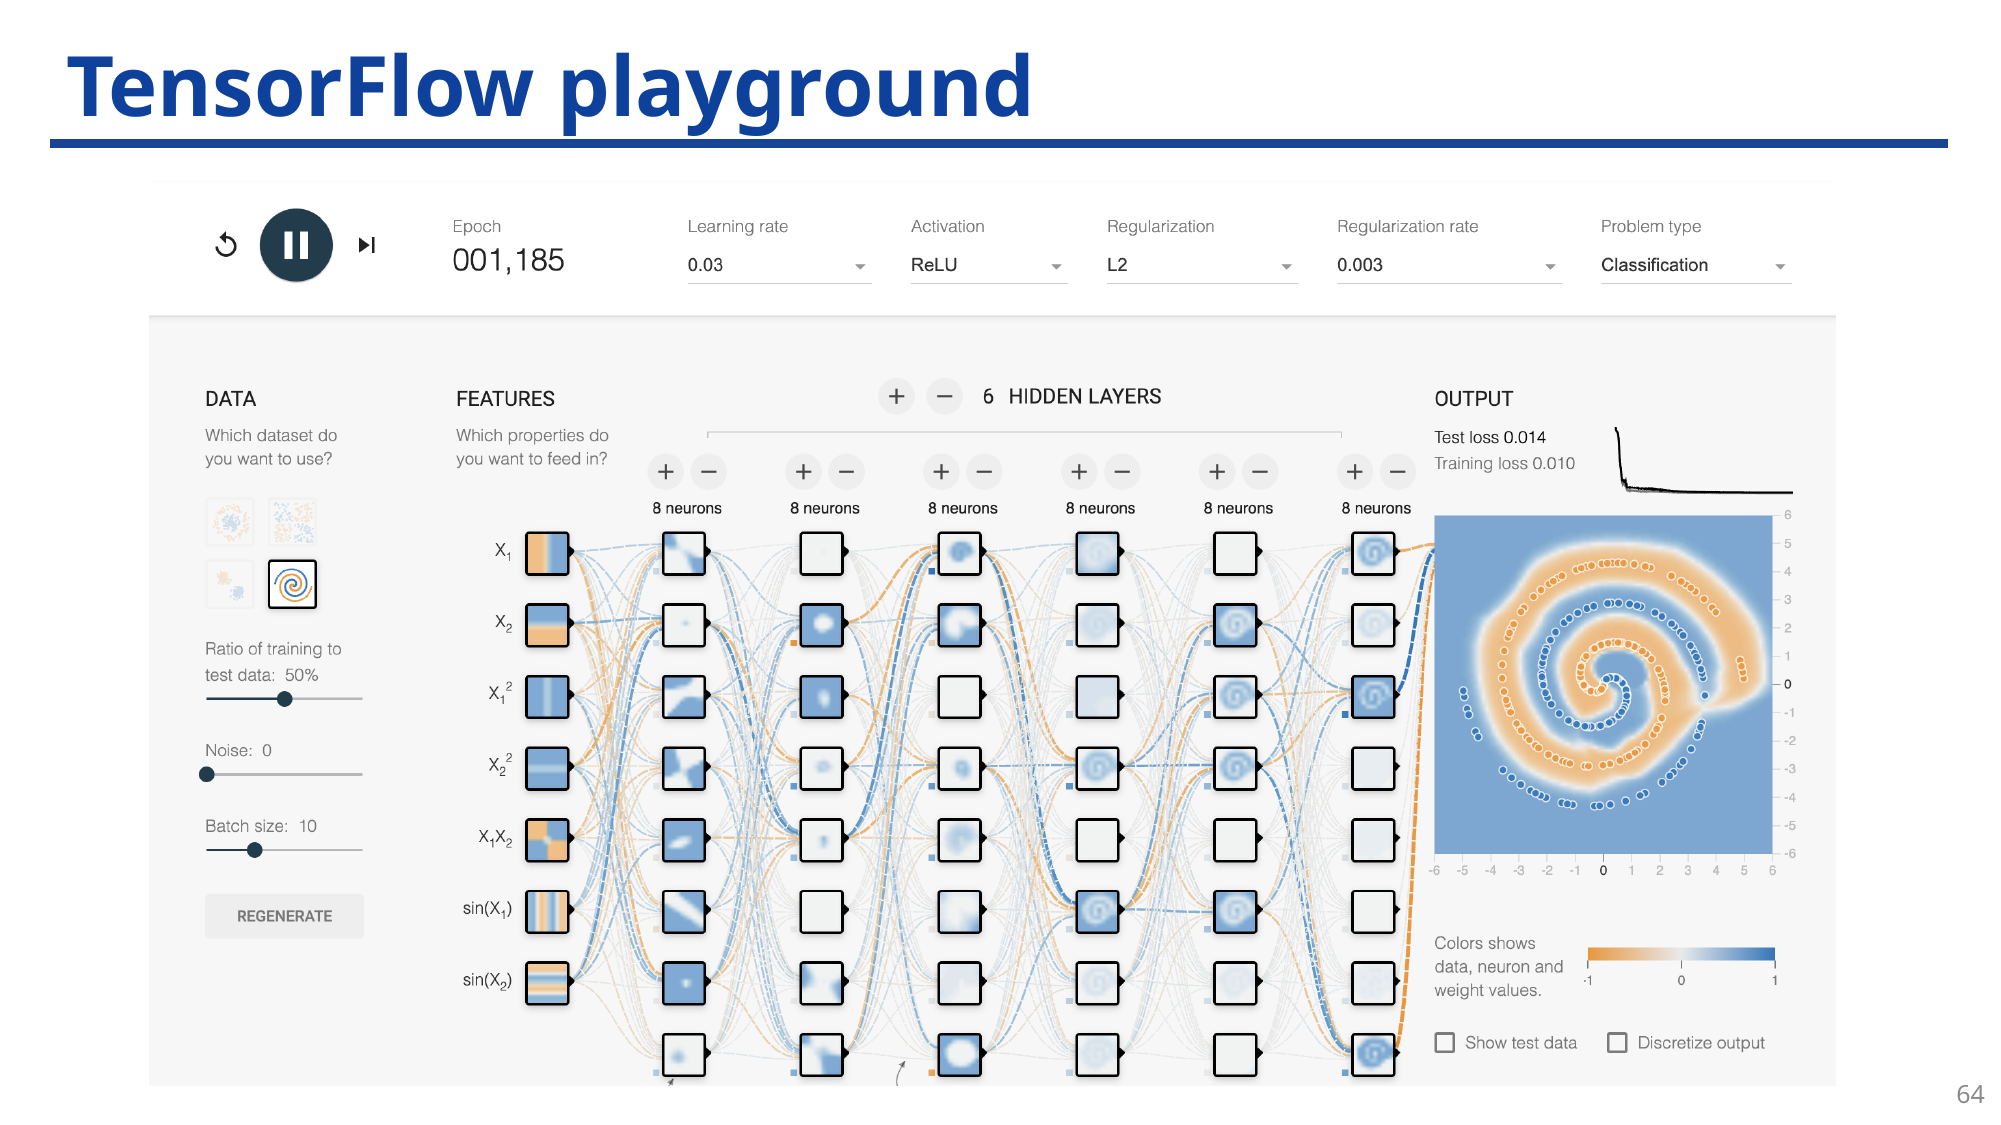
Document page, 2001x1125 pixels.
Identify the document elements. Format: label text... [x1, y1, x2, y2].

slide_number 64 [1899, 1065, 2000, 1125]
title TensorFlow playground [51, 39, 1947, 140]
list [149, 181, 1836, 1086]
